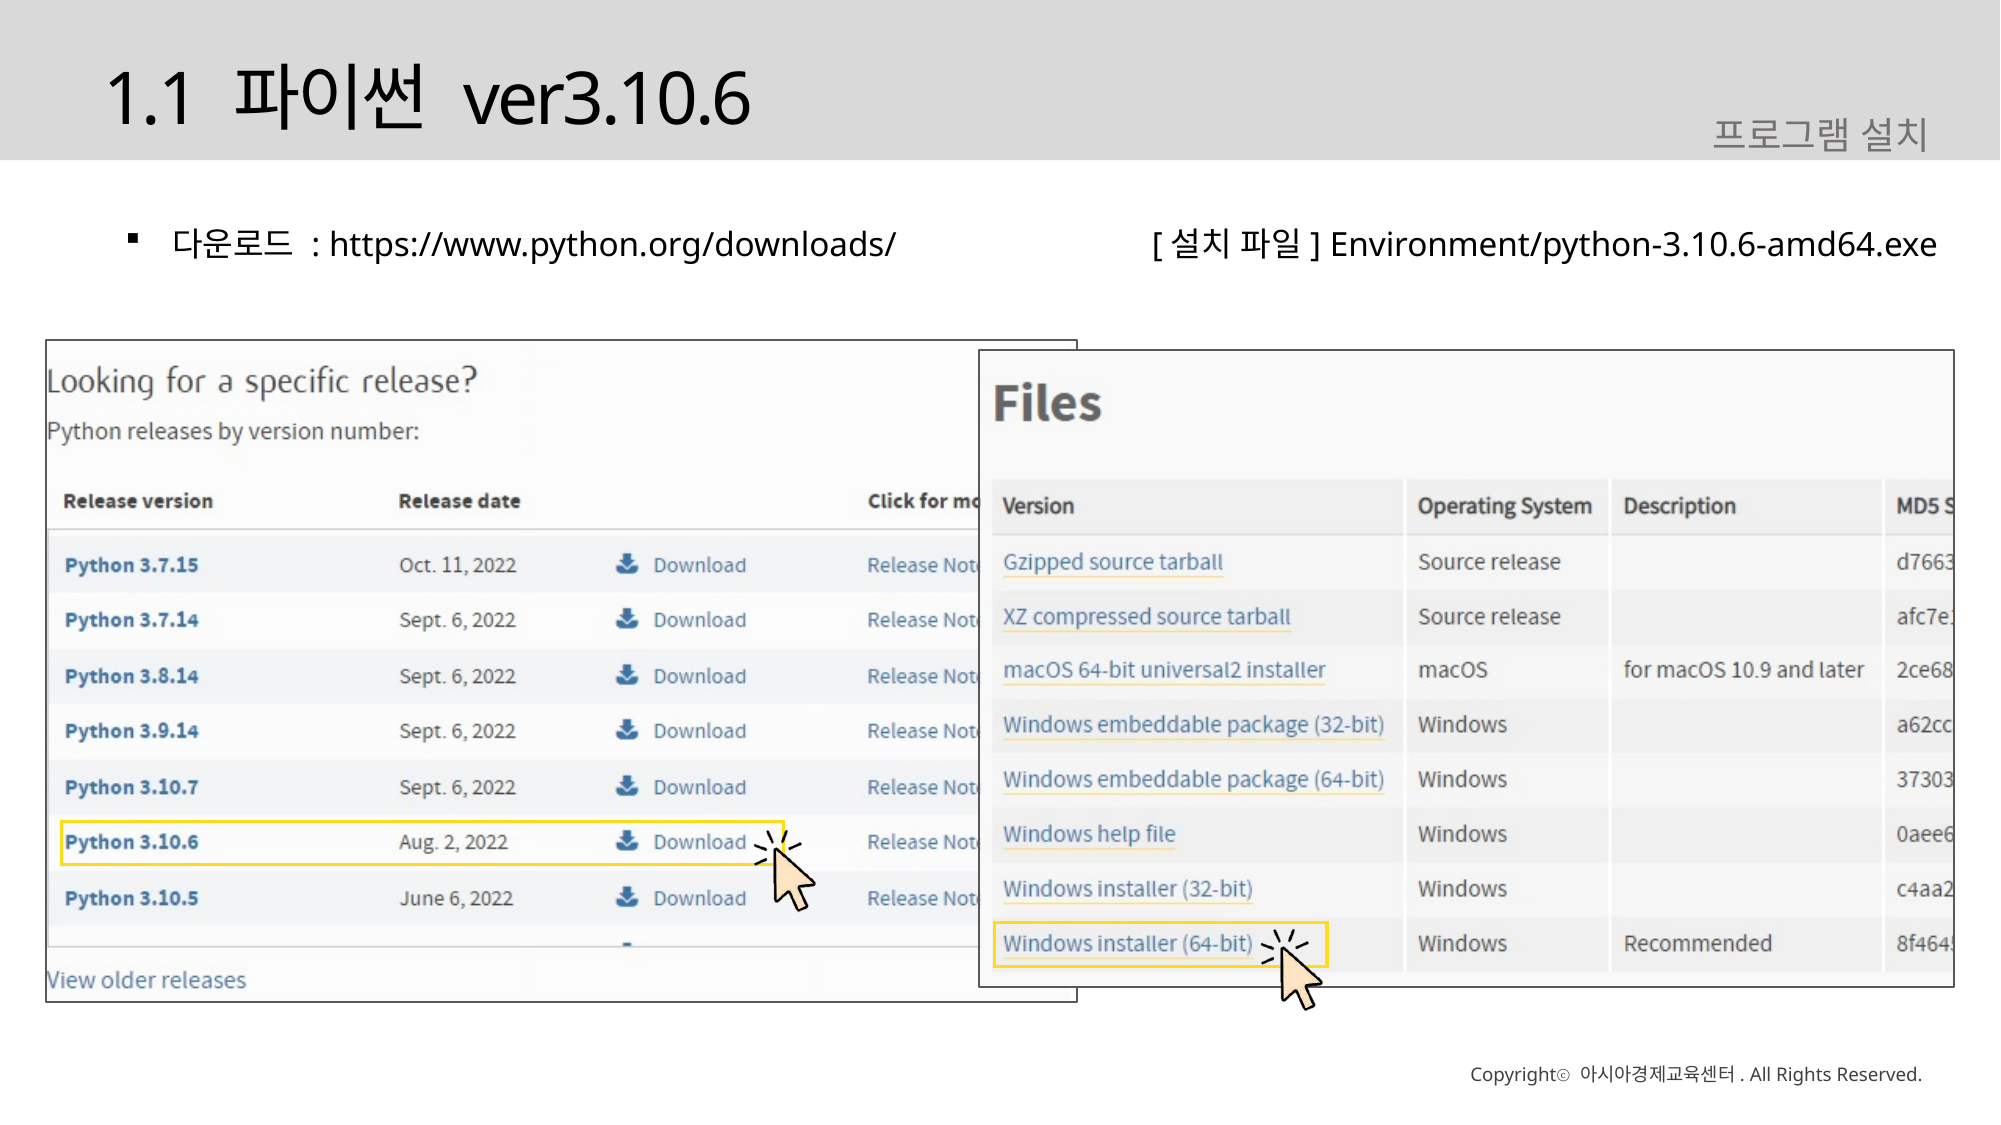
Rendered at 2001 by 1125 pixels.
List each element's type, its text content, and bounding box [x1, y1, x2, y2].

text_box [0, 0, 2000, 161]
picture [46, 341, 1954, 1019]
text_box 프로그램 설치 [1697, 59, 1945, 165]
text_box Copyrightⓒ 아시아경제교육센터. All Rights Reserved. [1455, 1055, 1938, 1093]
text_box [설치 파일] Environment/python-3.10.6-amd64.exe [1076, 195, 1954, 271]
text_box 다운로드 : https://www.python.org/downloads/ [110, 195, 1013, 271]
title 1.1 파이썬 ver3.10.6 [88, 26, 815, 148]
